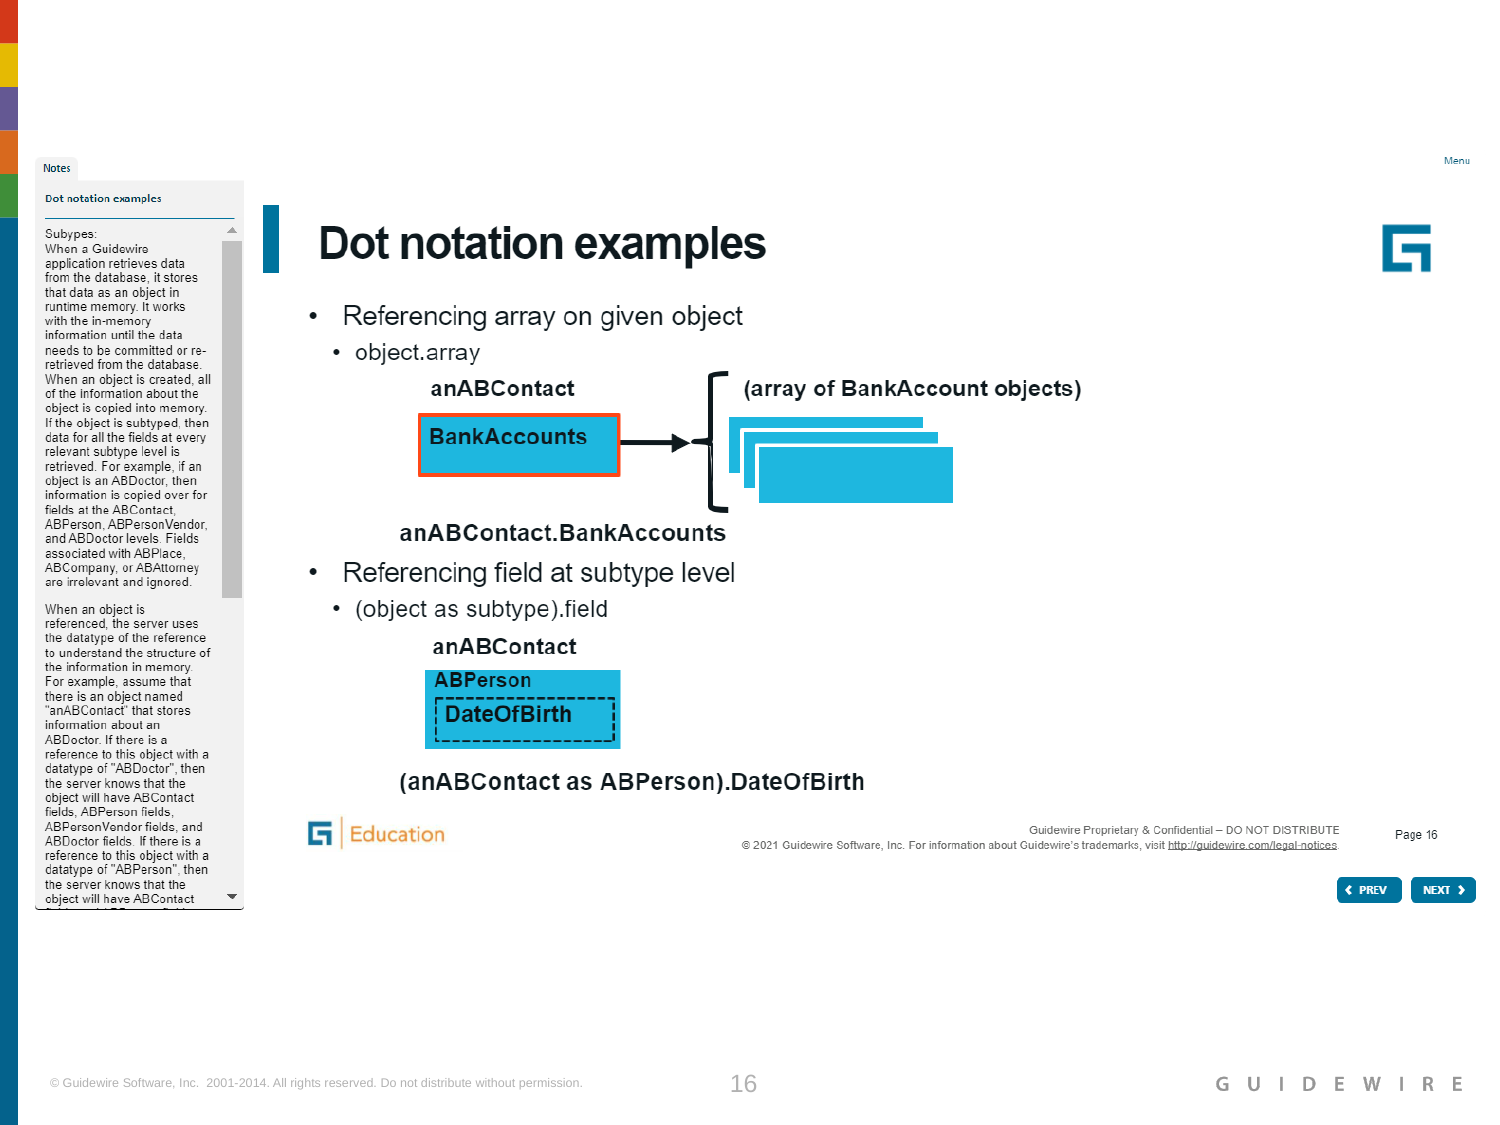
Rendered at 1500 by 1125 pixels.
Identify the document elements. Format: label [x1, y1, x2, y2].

picture [1215, 1073, 1480, 1096]
picture [32, 145, 1486, 917]
